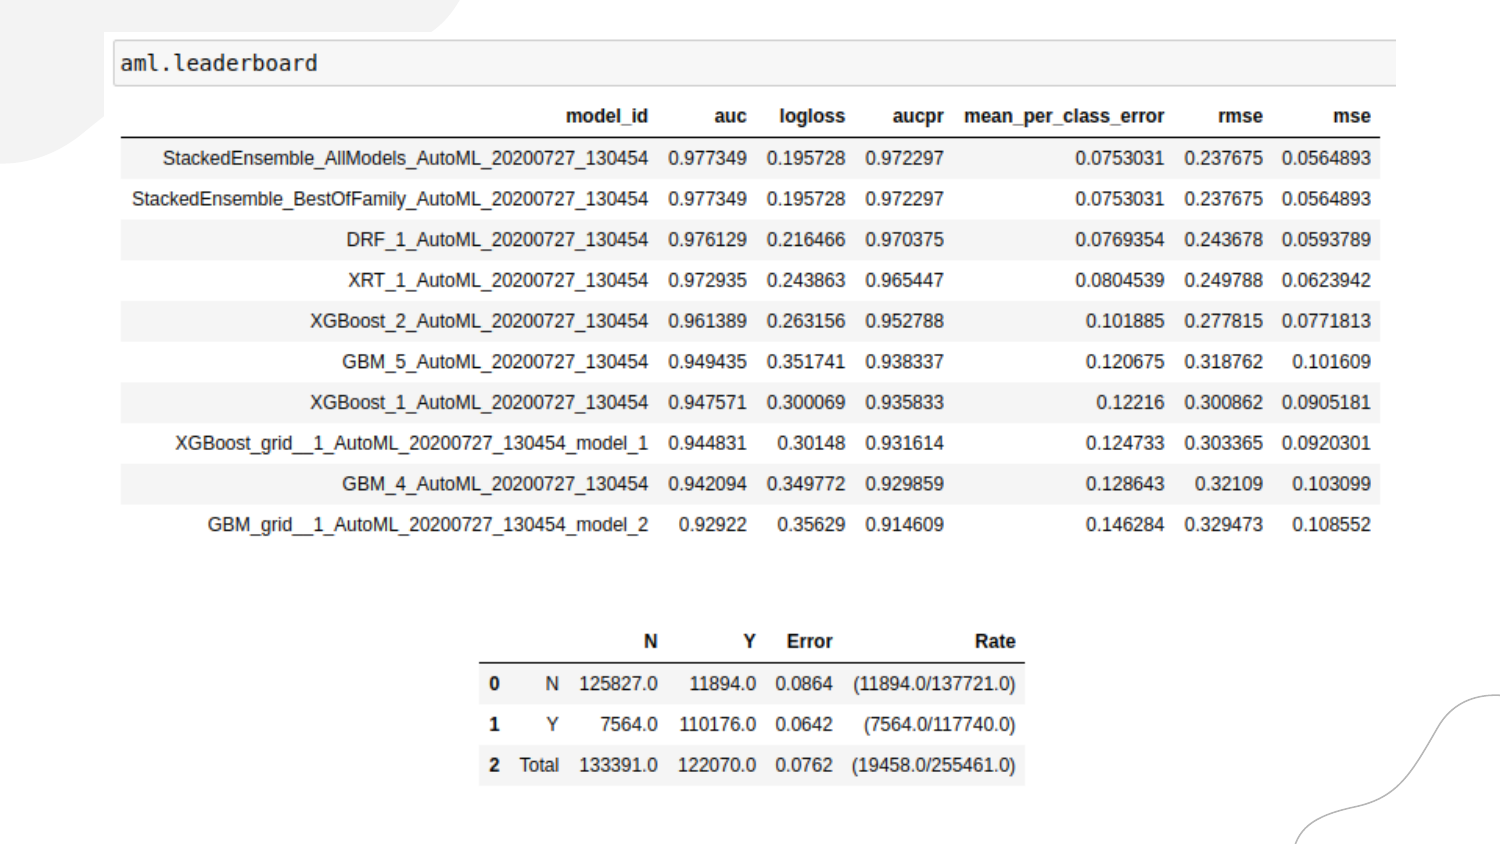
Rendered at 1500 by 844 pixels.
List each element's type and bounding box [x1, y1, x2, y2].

picture [104, 32, 1396, 809]
